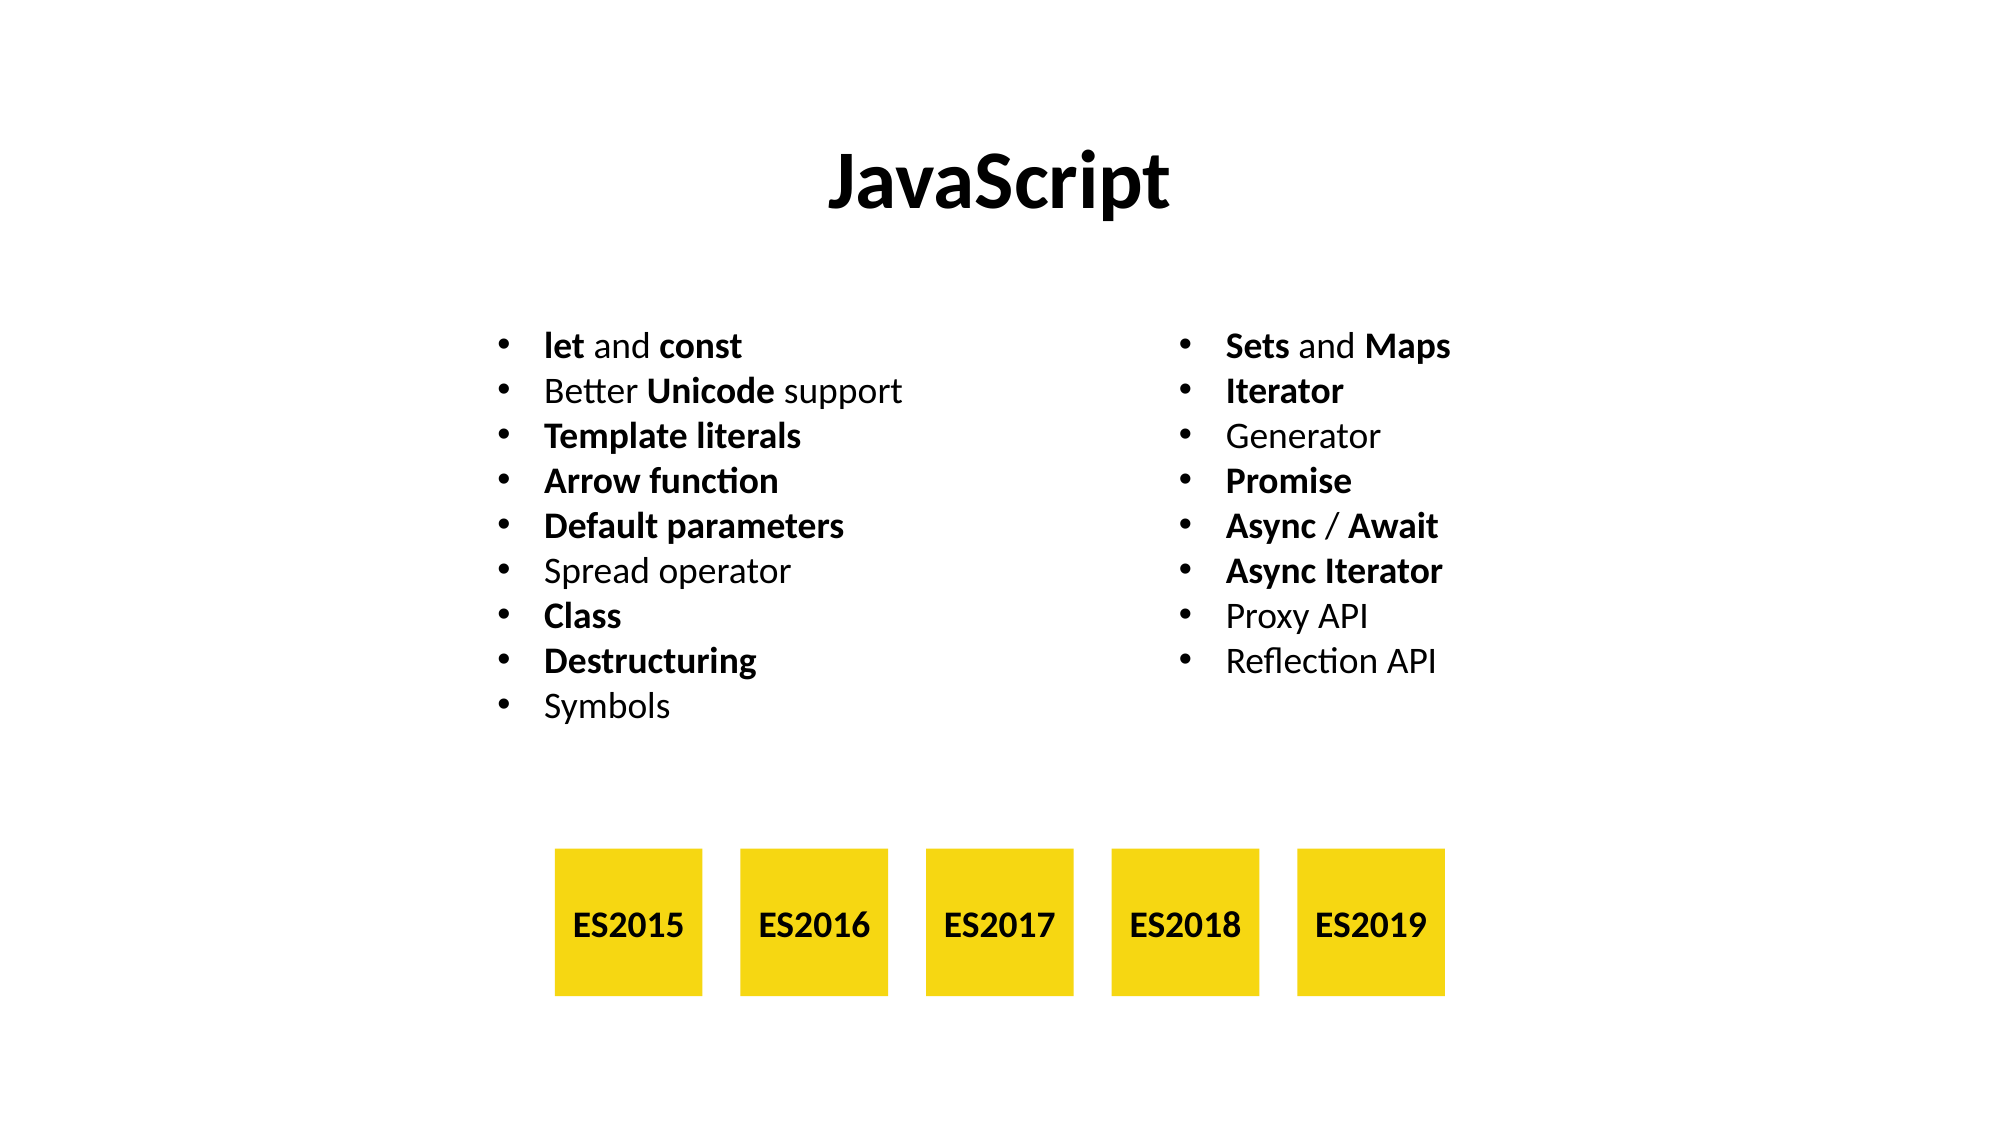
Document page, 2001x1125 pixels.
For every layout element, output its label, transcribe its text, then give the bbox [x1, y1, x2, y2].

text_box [482, 313, 1518, 783]
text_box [554, 848, 1445, 997]
text_box JavaScript [0, 118, 2000, 233]
